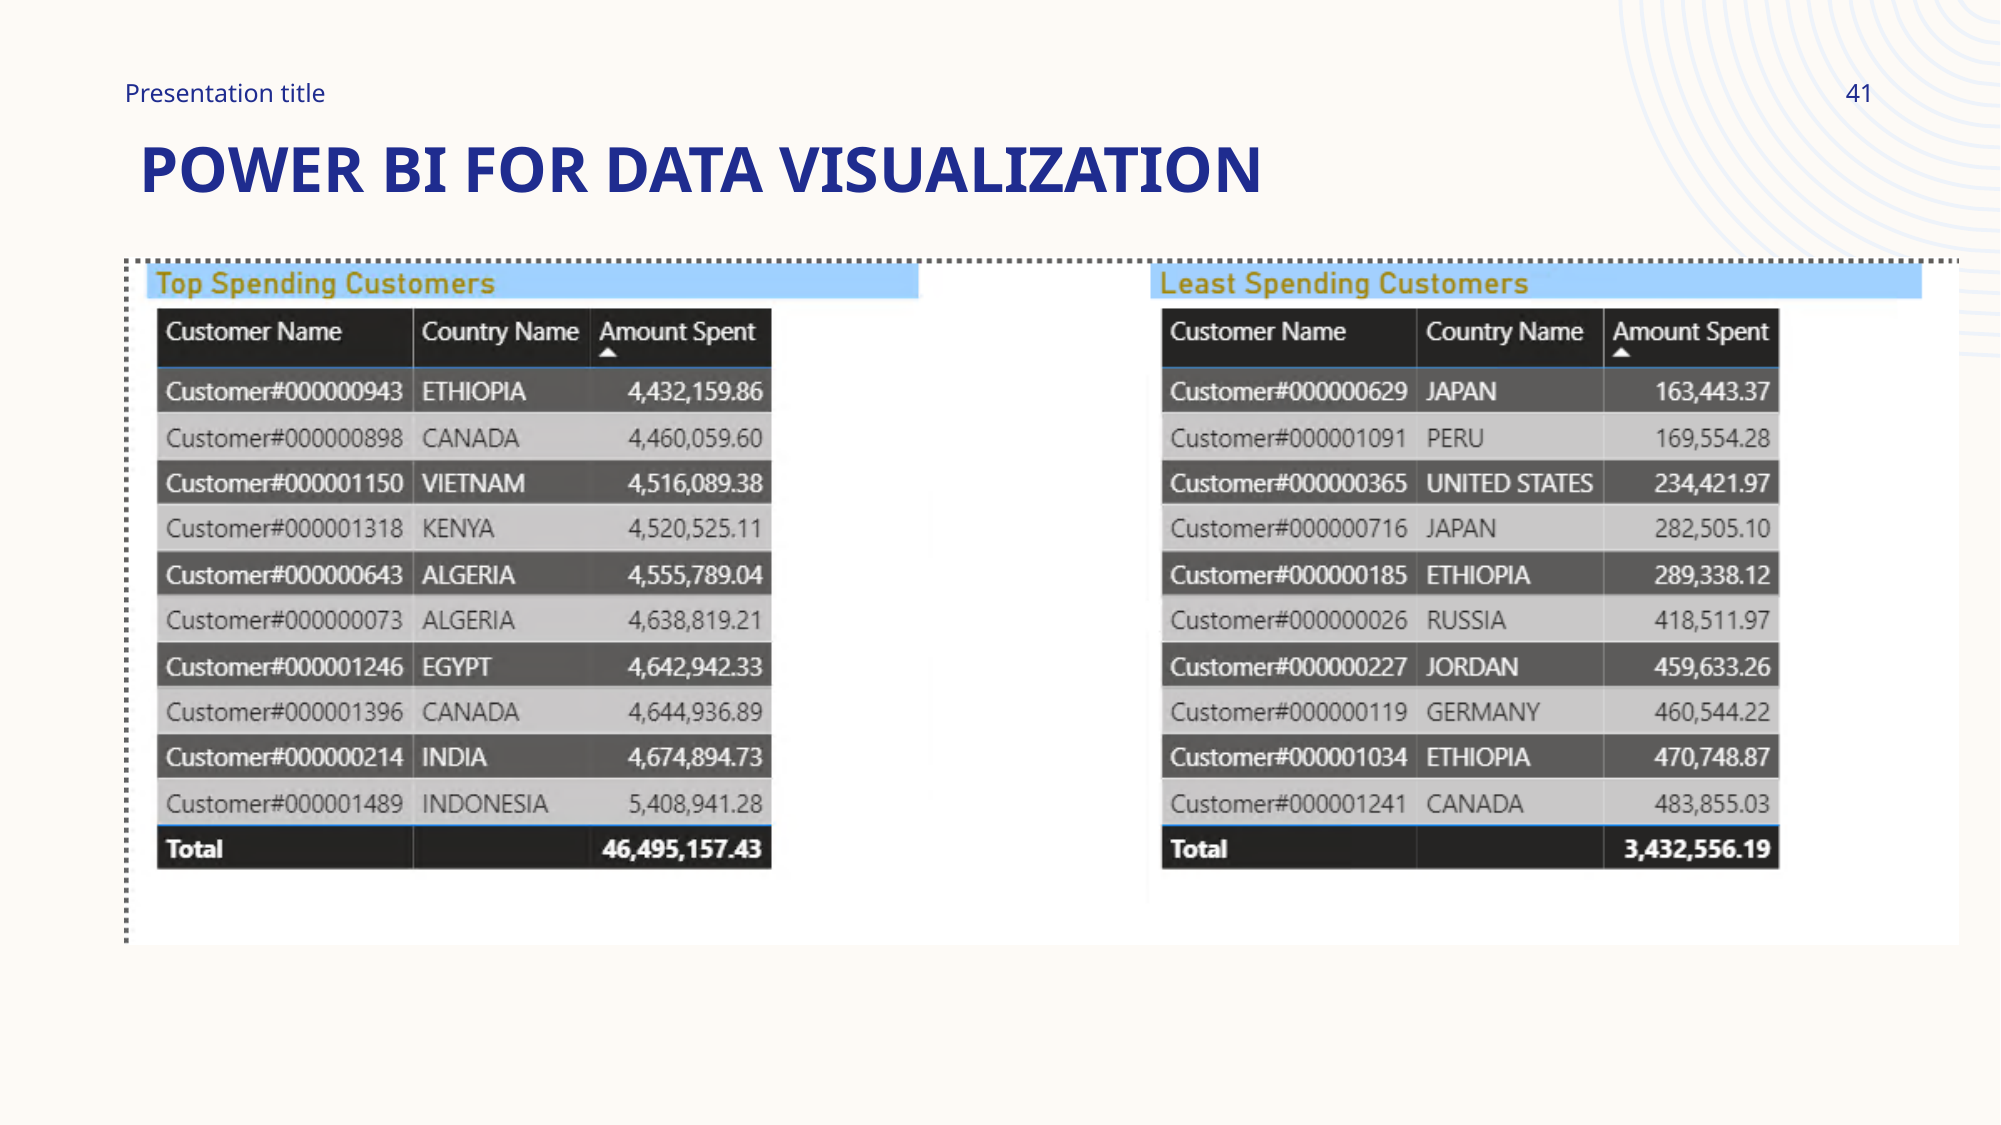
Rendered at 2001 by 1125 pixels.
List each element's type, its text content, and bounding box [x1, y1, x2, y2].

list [124, 256, 1959, 945]
footer Presentation title [124, 75, 650, 116]
title Power BI for data visualization [124, 120, 1875, 213]
slide_number 41 [1712, 75, 1875, 116]
